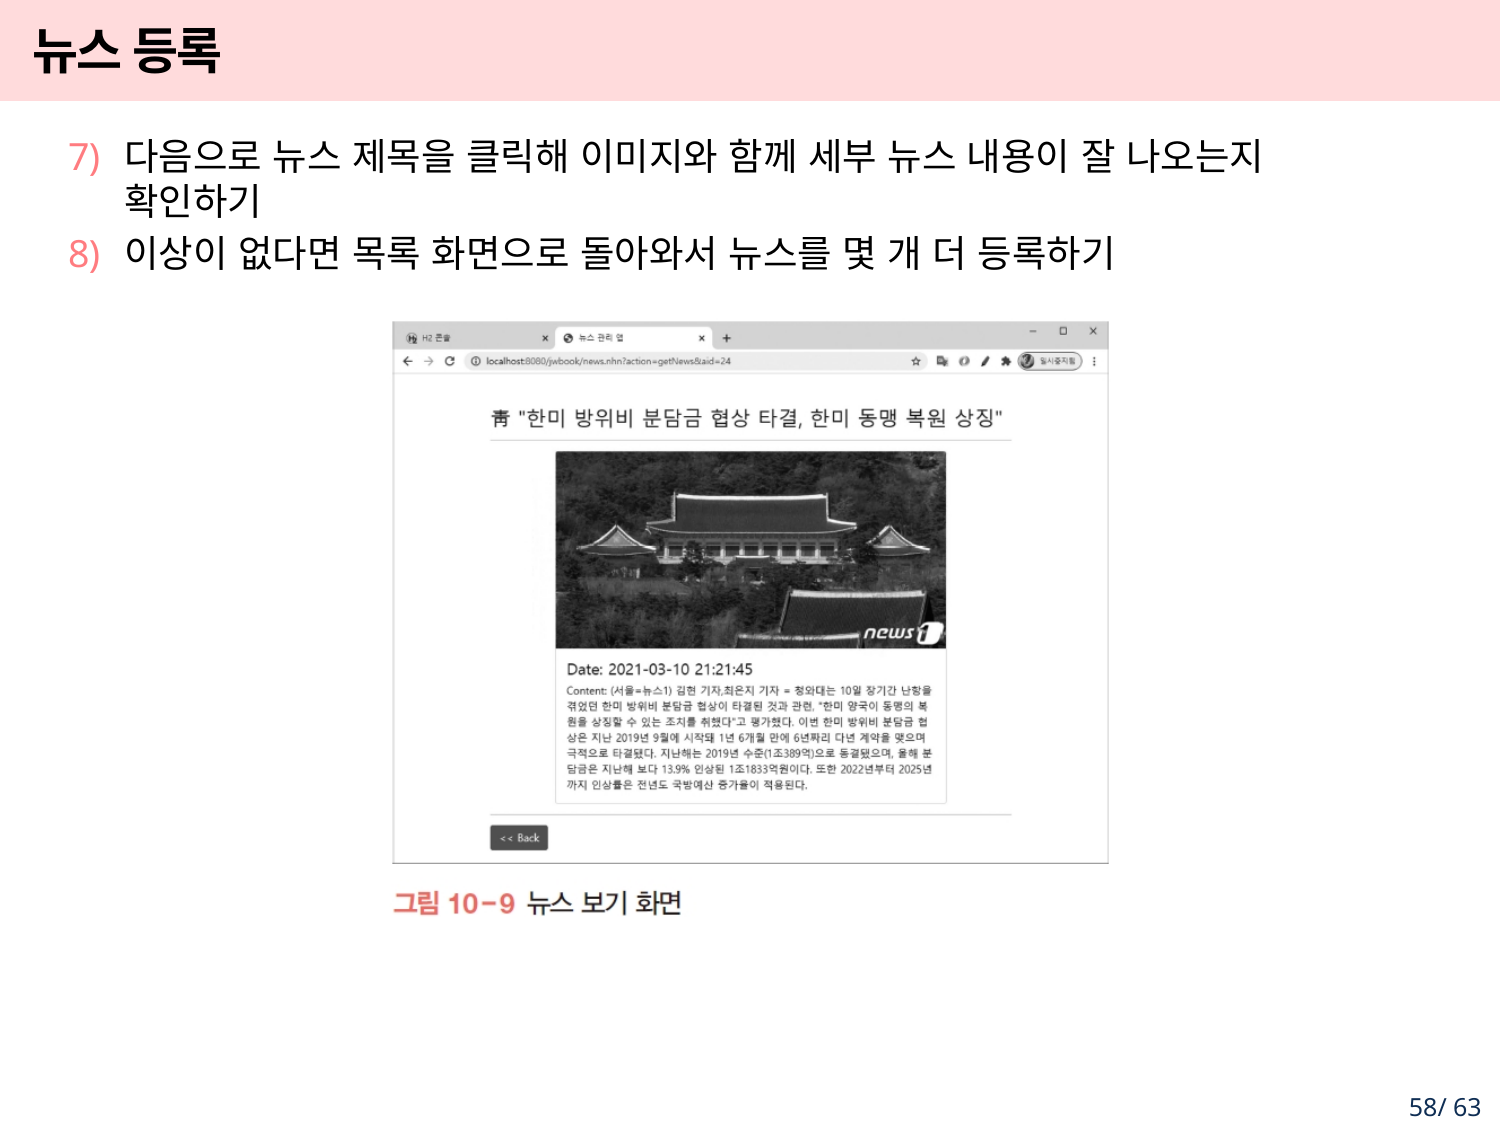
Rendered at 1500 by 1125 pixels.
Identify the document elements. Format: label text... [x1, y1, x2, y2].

title 뉴스 등록 [17, 10, 1295, 89]
list 다음으로 뉴스 제목을 클릭해 이미지와 함께 세부 뉴스 내용이 잘 나오는지 확인하기 이상이 없다면 목록 화면으로 돌아와서 뉴스를 몇 개 더 등록하기 [53, 125, 1425, 1005]
picture [389, 318, 1111, 918]
